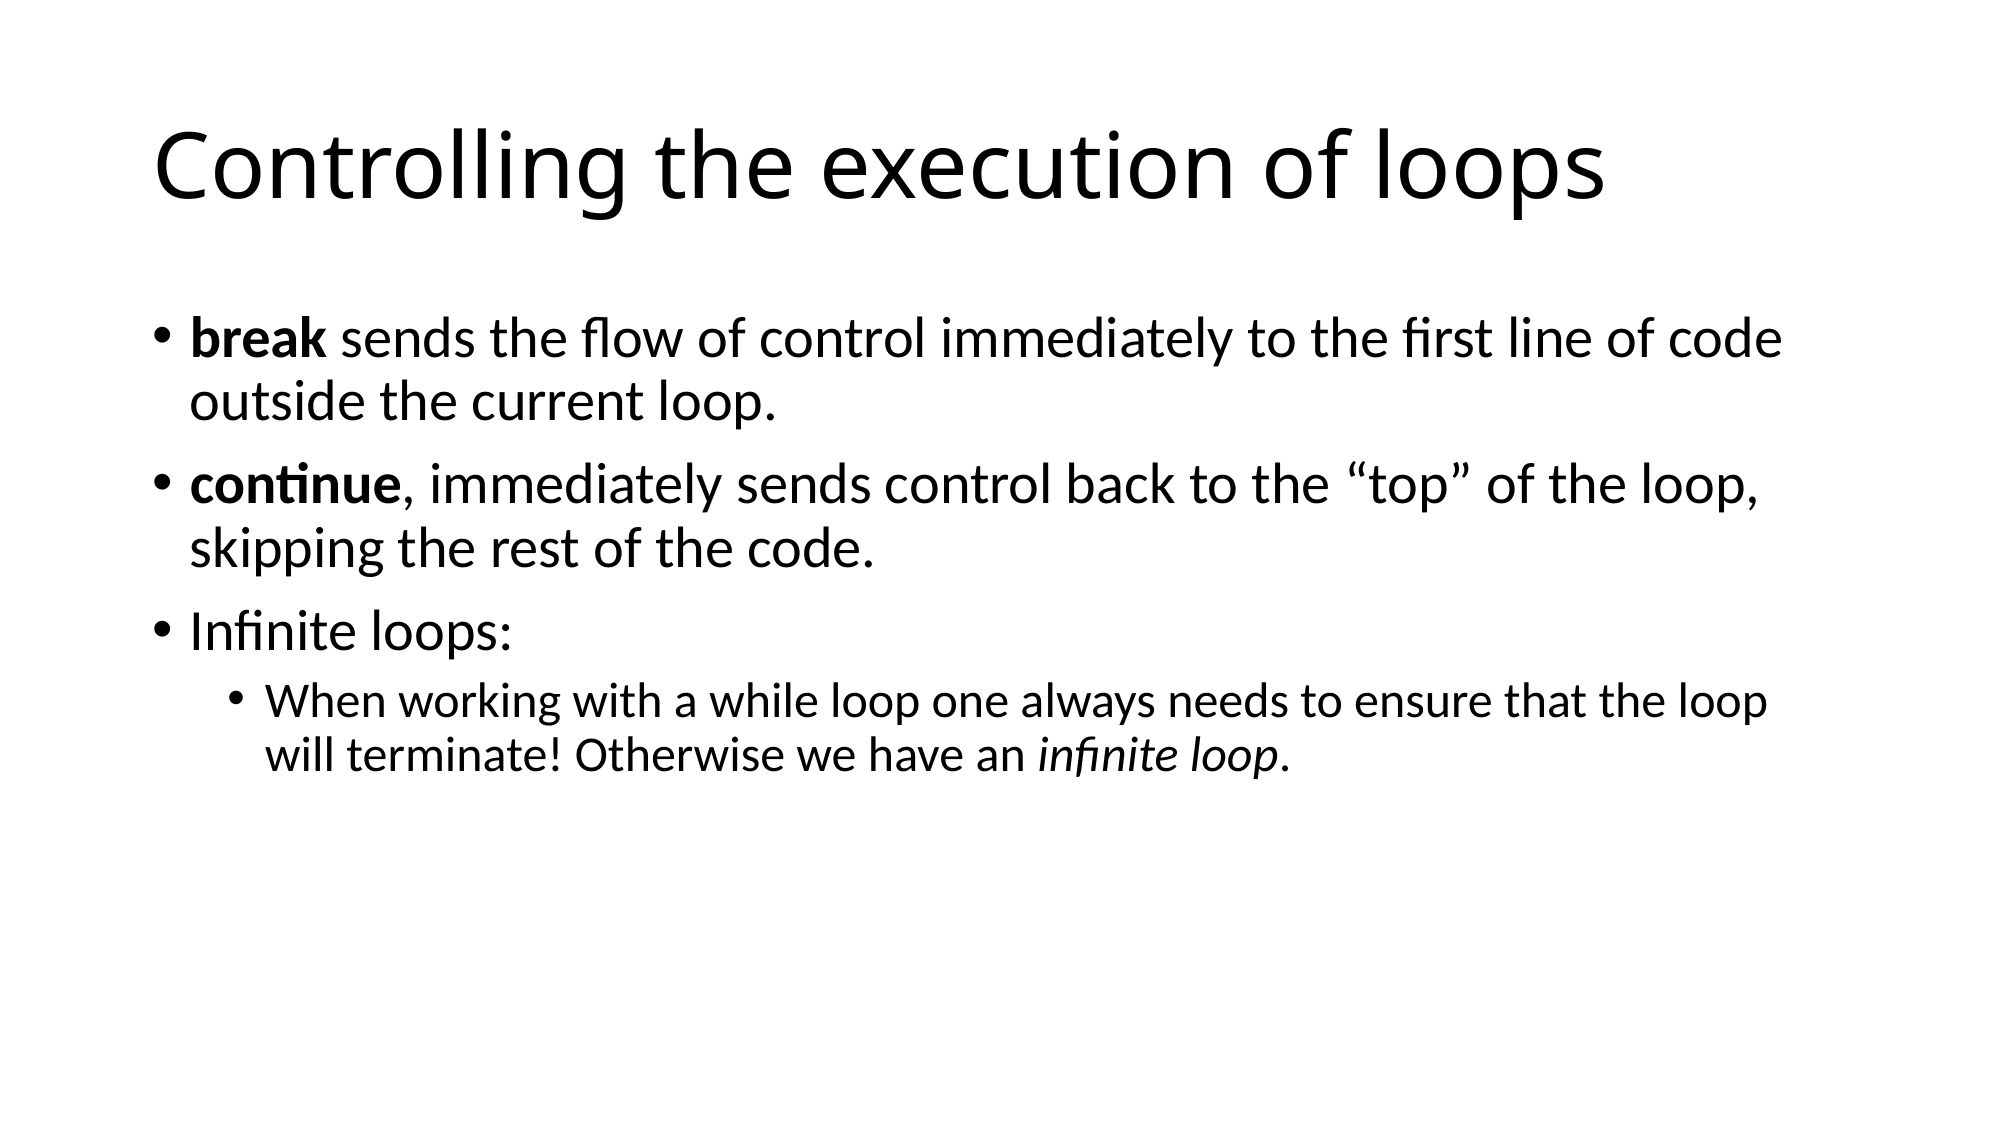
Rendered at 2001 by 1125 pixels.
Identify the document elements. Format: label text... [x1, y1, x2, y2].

list break sends the flow of control immediately to the first line of code outside the current loop. continue, immediately sends control back to the “top” of the loop, skipping the rest of the code. Infinite loops: When working with a while loop one always needs to ensure that the loop will terminate! Otherwise we have an infinite loop. [137, 299, 1863, 1014]
title Controlling the execution of loops [137, 59, 1863, 278]
